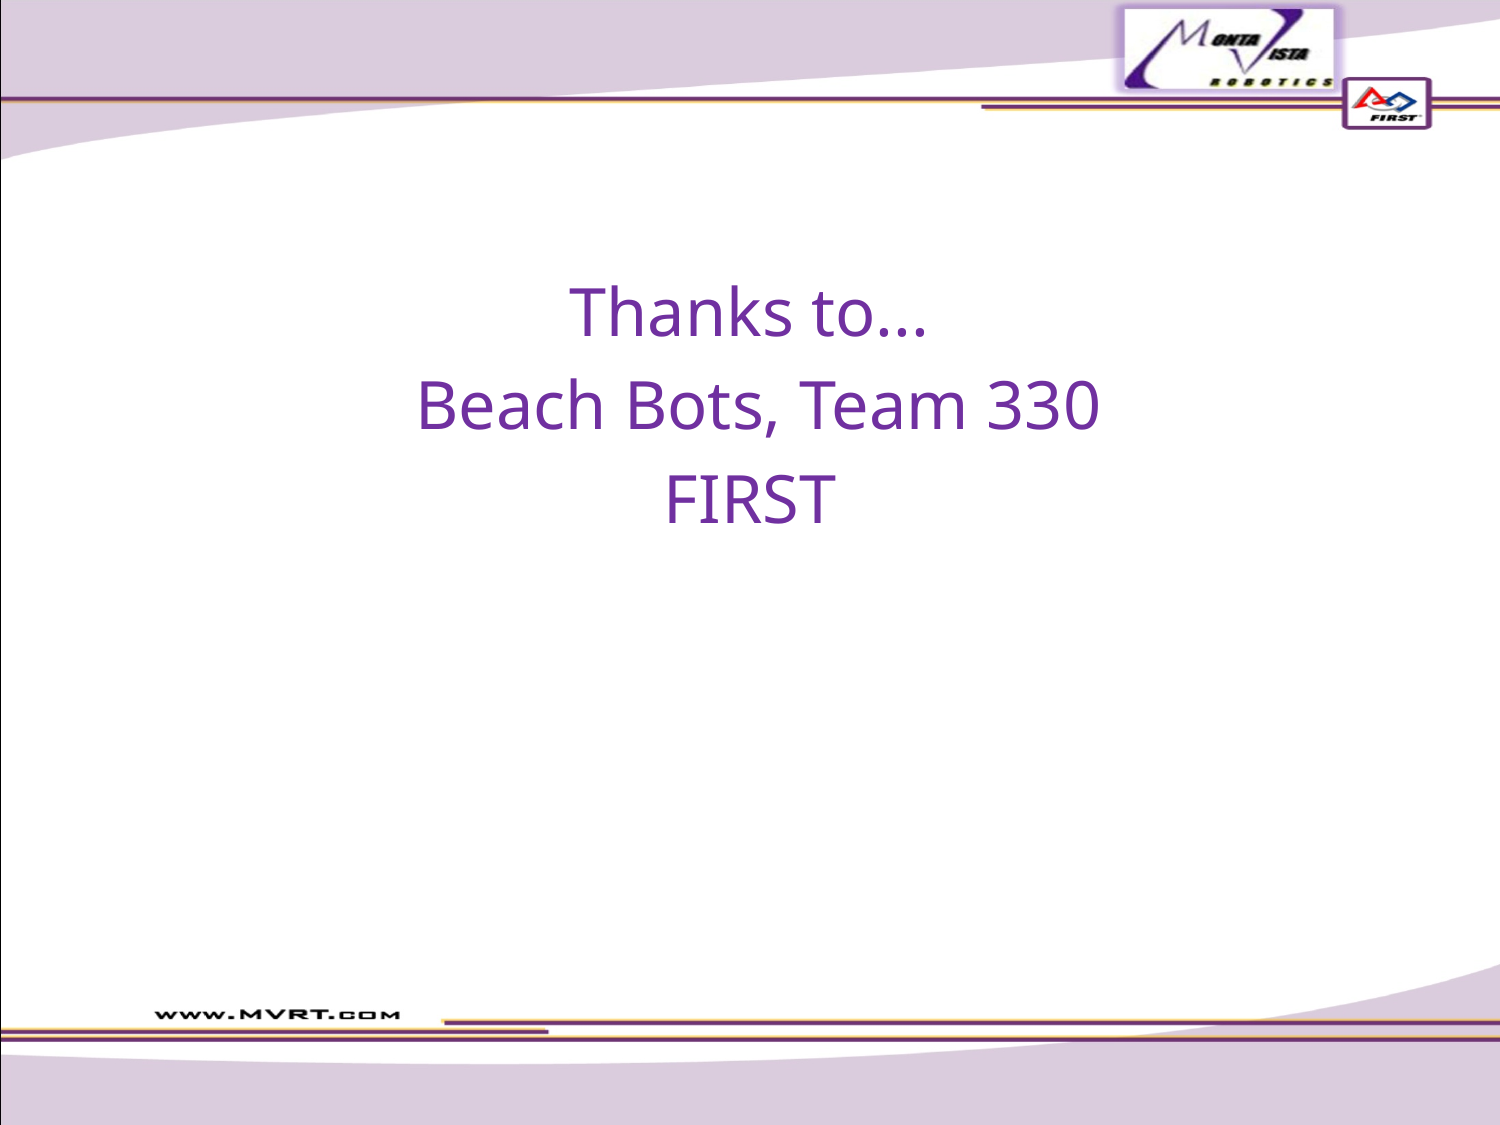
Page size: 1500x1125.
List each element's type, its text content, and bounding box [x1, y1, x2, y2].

picture [0, 0, 1500, 1125]
list Thanks to... Beach Bots, Team 330 FIRST [74, 262, 1426, 1006]
